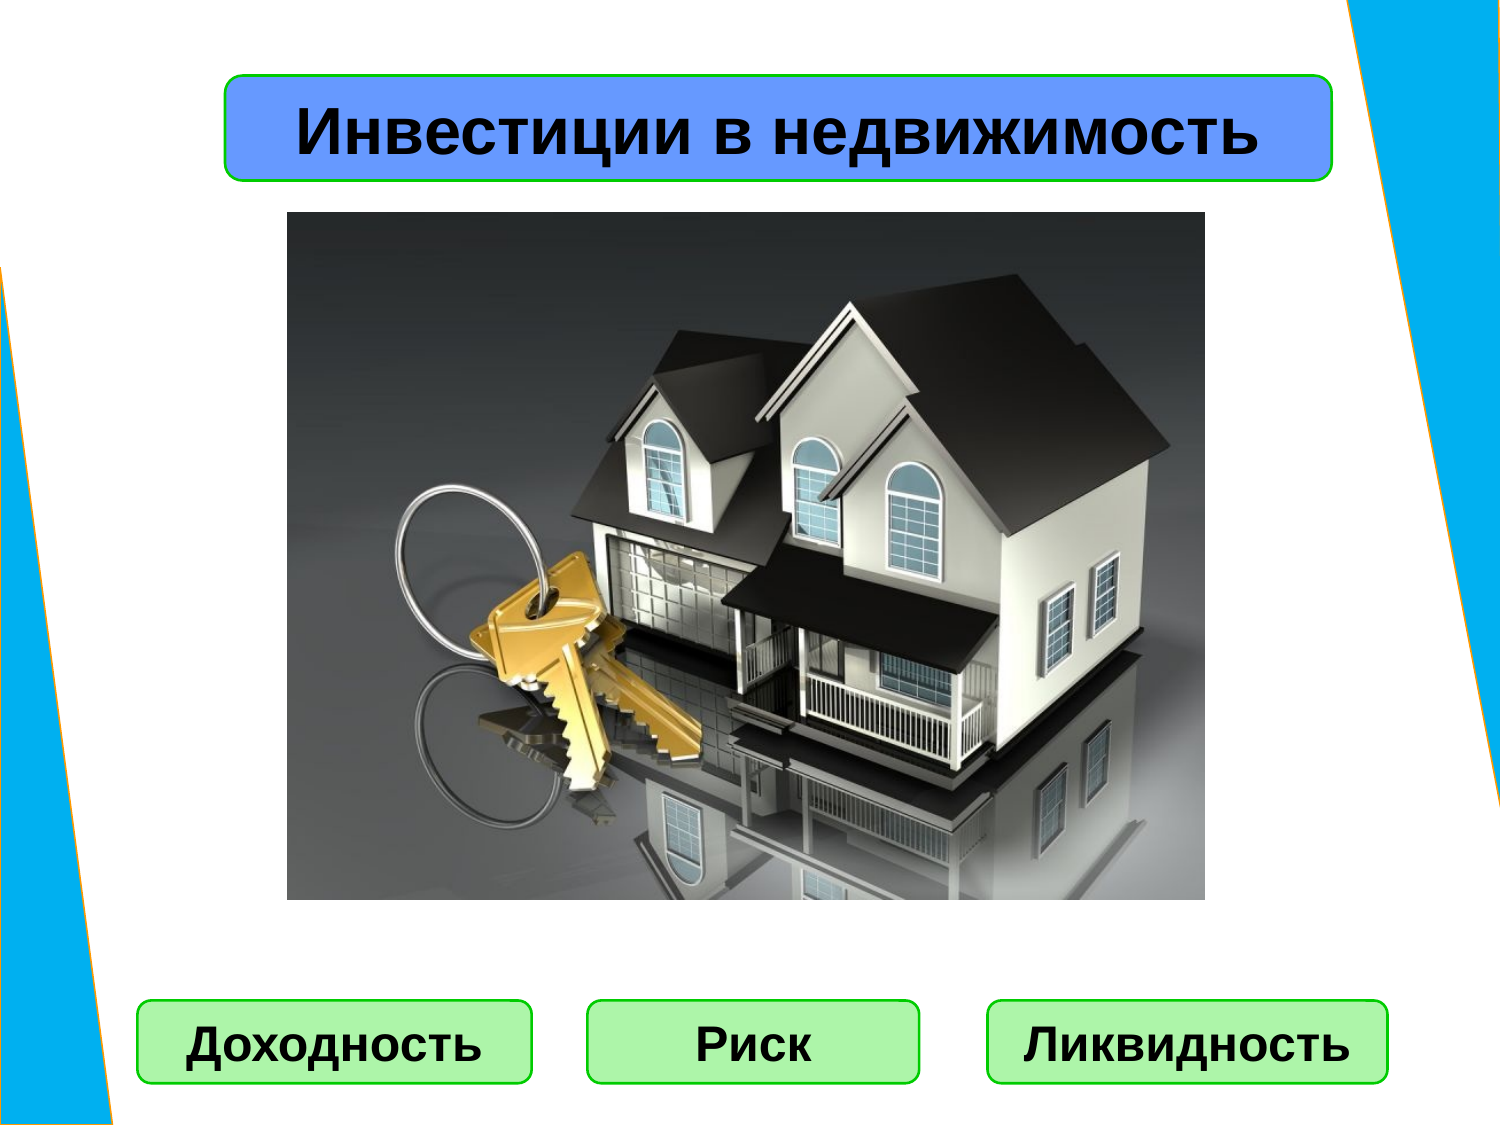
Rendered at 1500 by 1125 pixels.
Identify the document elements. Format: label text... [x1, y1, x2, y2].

text_box [1347, 0, 1500, 805]
text_box Ликвидность [987, 1000, 1388, 1084]
text_box Инвестиции в недвижимость [225, 75, 1332, 181]
picture [287, 212, 1205, 901]
text_box Доходность [137, 1000, 532, 1084]
text_box Риск [587, 1000, 920, 1084]
text_box [0, 267, 113, 1125]
